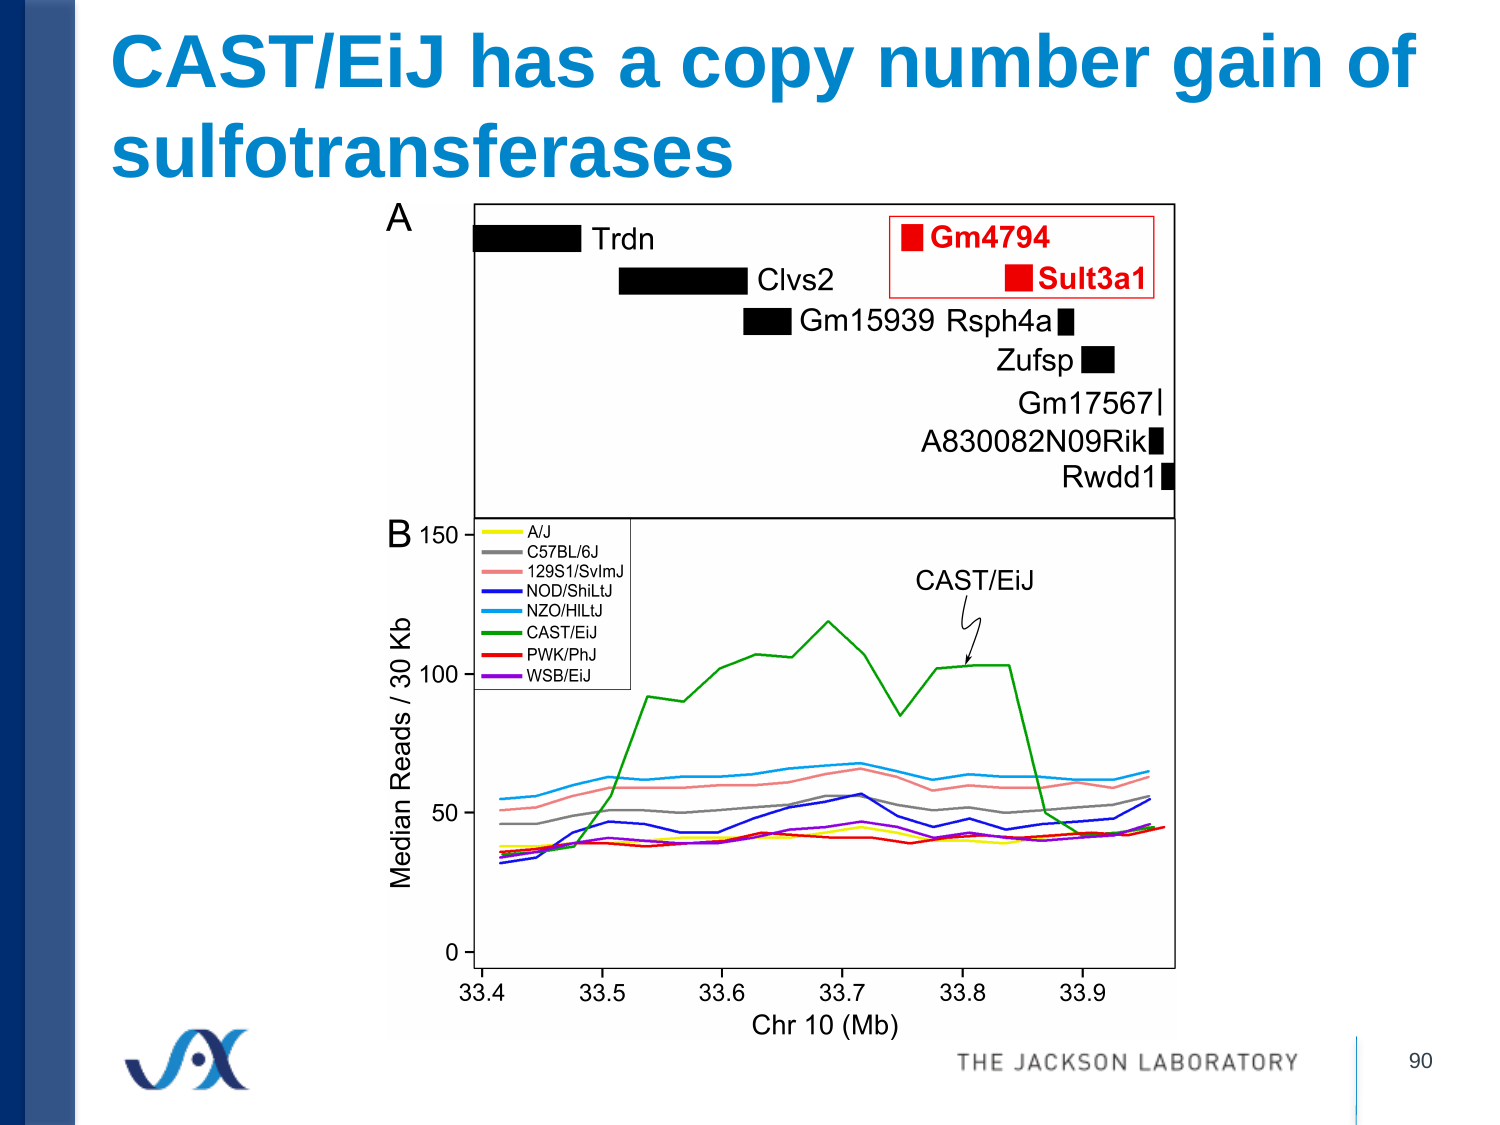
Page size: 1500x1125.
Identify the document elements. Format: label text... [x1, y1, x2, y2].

slide_number 90 [1097, 1030, 1448, 1091]
picture [110, 1011, 268, 1106]
title CAST/EiJ has a copy number gain of sulfotransferases [110, 102, 1448, 201]
picture [386, 203, 1177, 1040]
picture [957, 1051, 1097, 1076]
